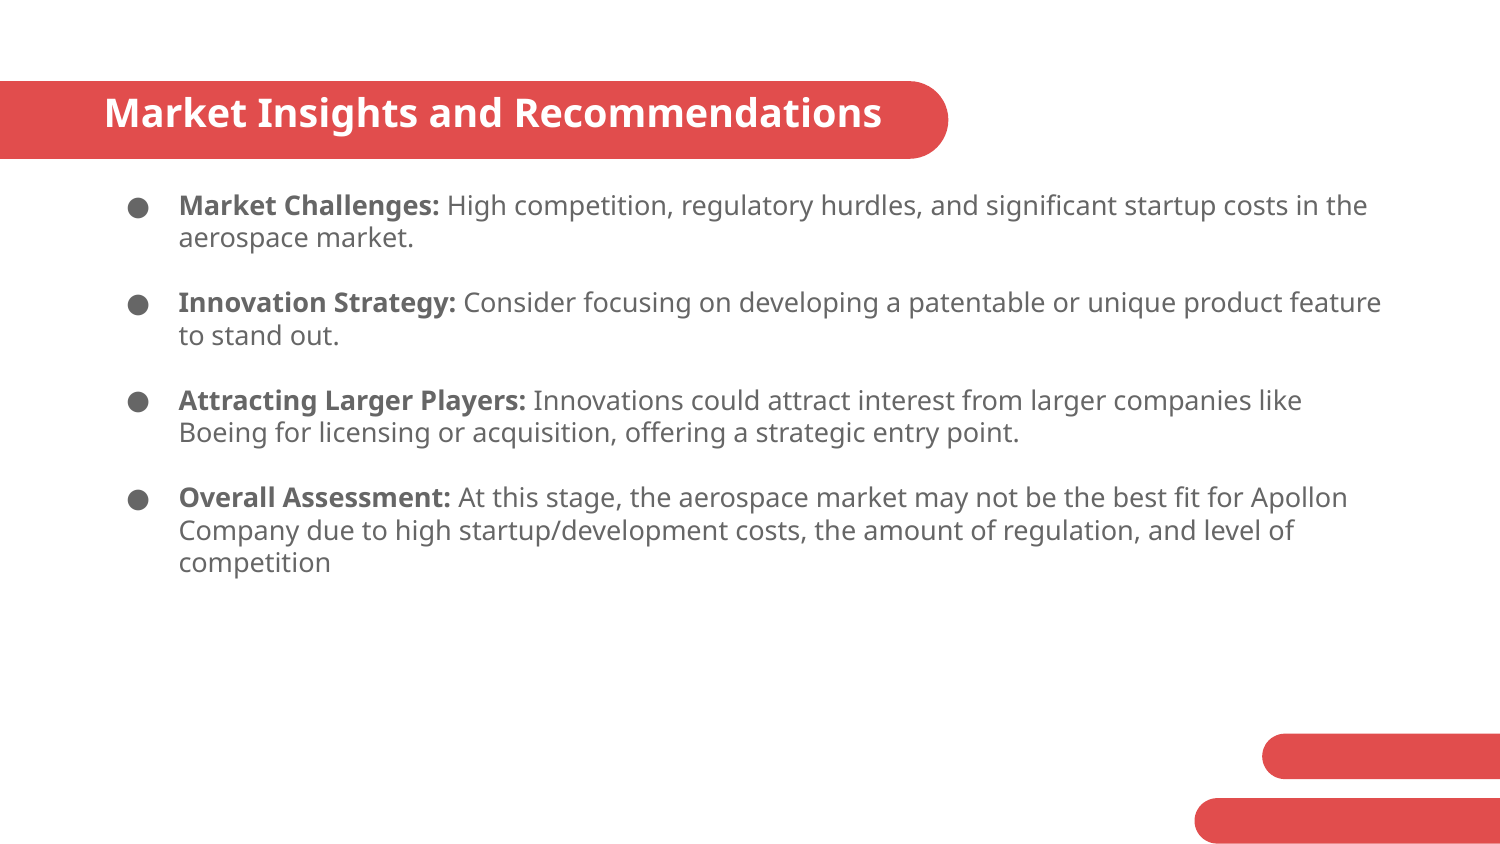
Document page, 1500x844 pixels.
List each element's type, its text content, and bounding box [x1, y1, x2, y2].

list Market Challenges: High competition, regulatory hurdles, and significant startup costs in the aerospace market. Innovation Strategy: Consider focusing on developing a patentable or unique product feature to stand out. Attracting Larger Players: Innovations could attract interest from larger companies like Boeing for licensing or acquisition, offering a strategic entry point. Overall Assessment: At this stage, the aerospace market may not be the best fit for Apollon Company due to high startup/development costs, the amount of regulation, and level of competition [88, 173, 1412, 756]
title Market Insights and Recommendations [88, 72, 944, 167]
